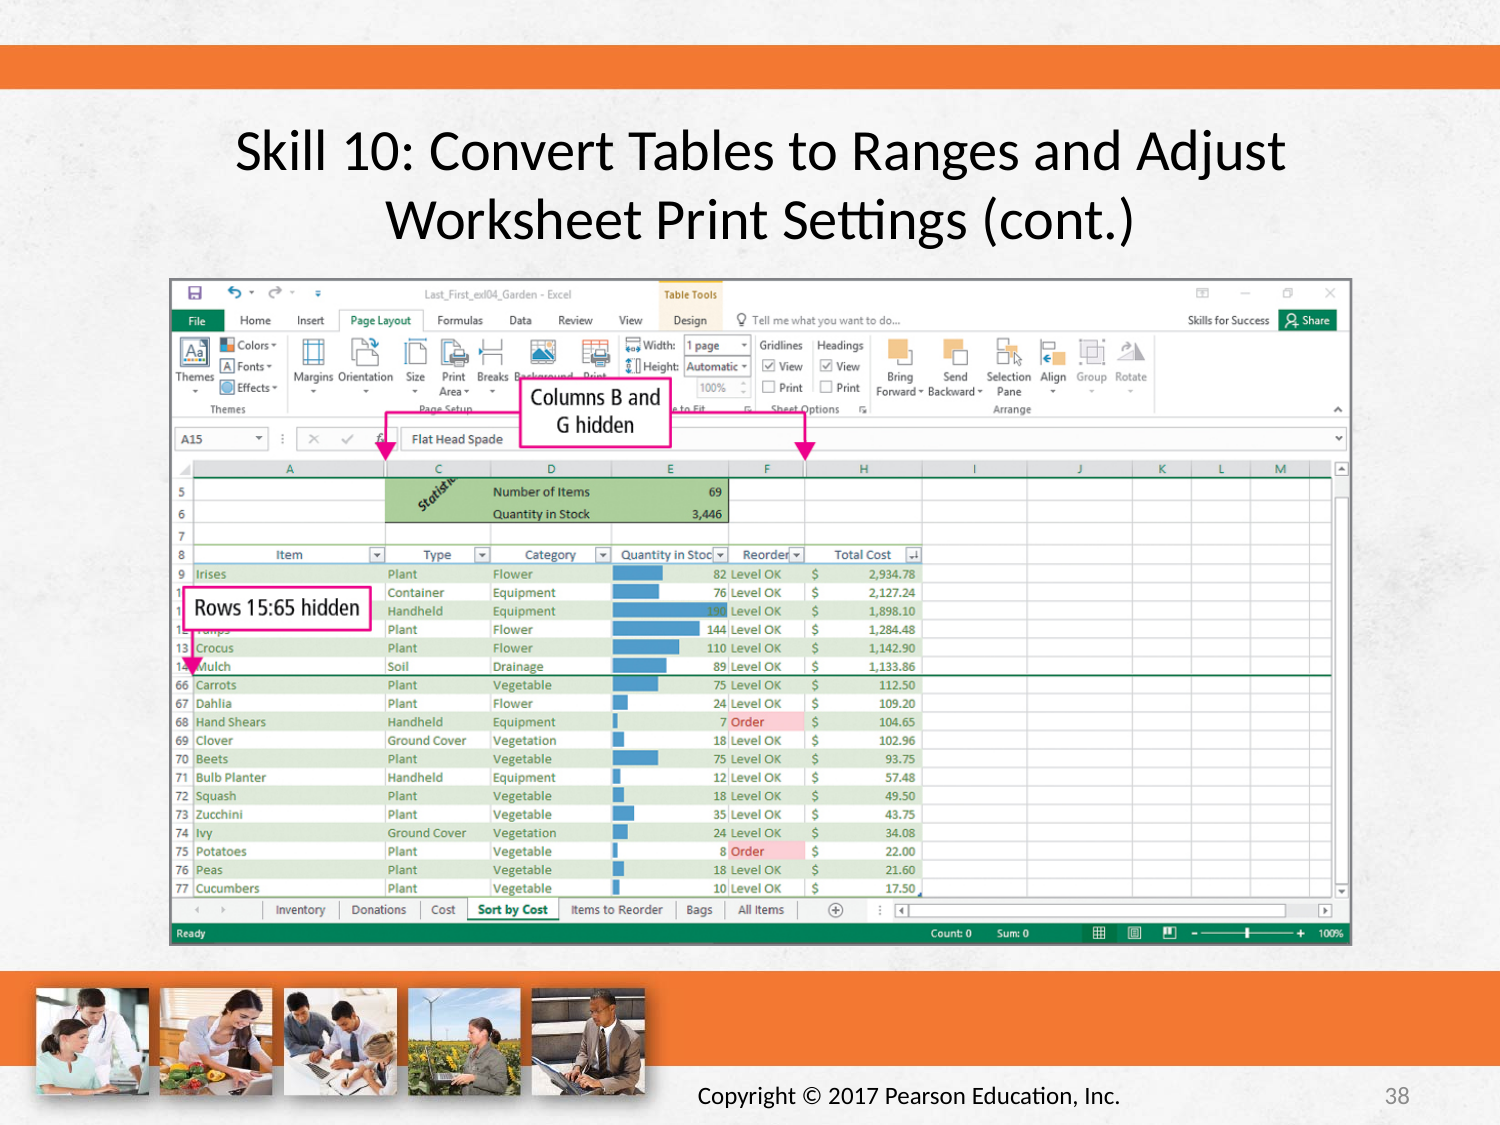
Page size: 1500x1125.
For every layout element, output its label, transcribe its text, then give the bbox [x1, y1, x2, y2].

footer Copyright © 2017 Pearson Education, Inc. [650, 1064, 1175, 1125]
slide_number 38 [1074, 1065, 1425, 1125]
title Skill 10: Convert Tables to Ranges and Adjust Worksheet Print Settings (cont.) [112, 89, 1410, 275]
picture [0, 0, 1500, 1125]
